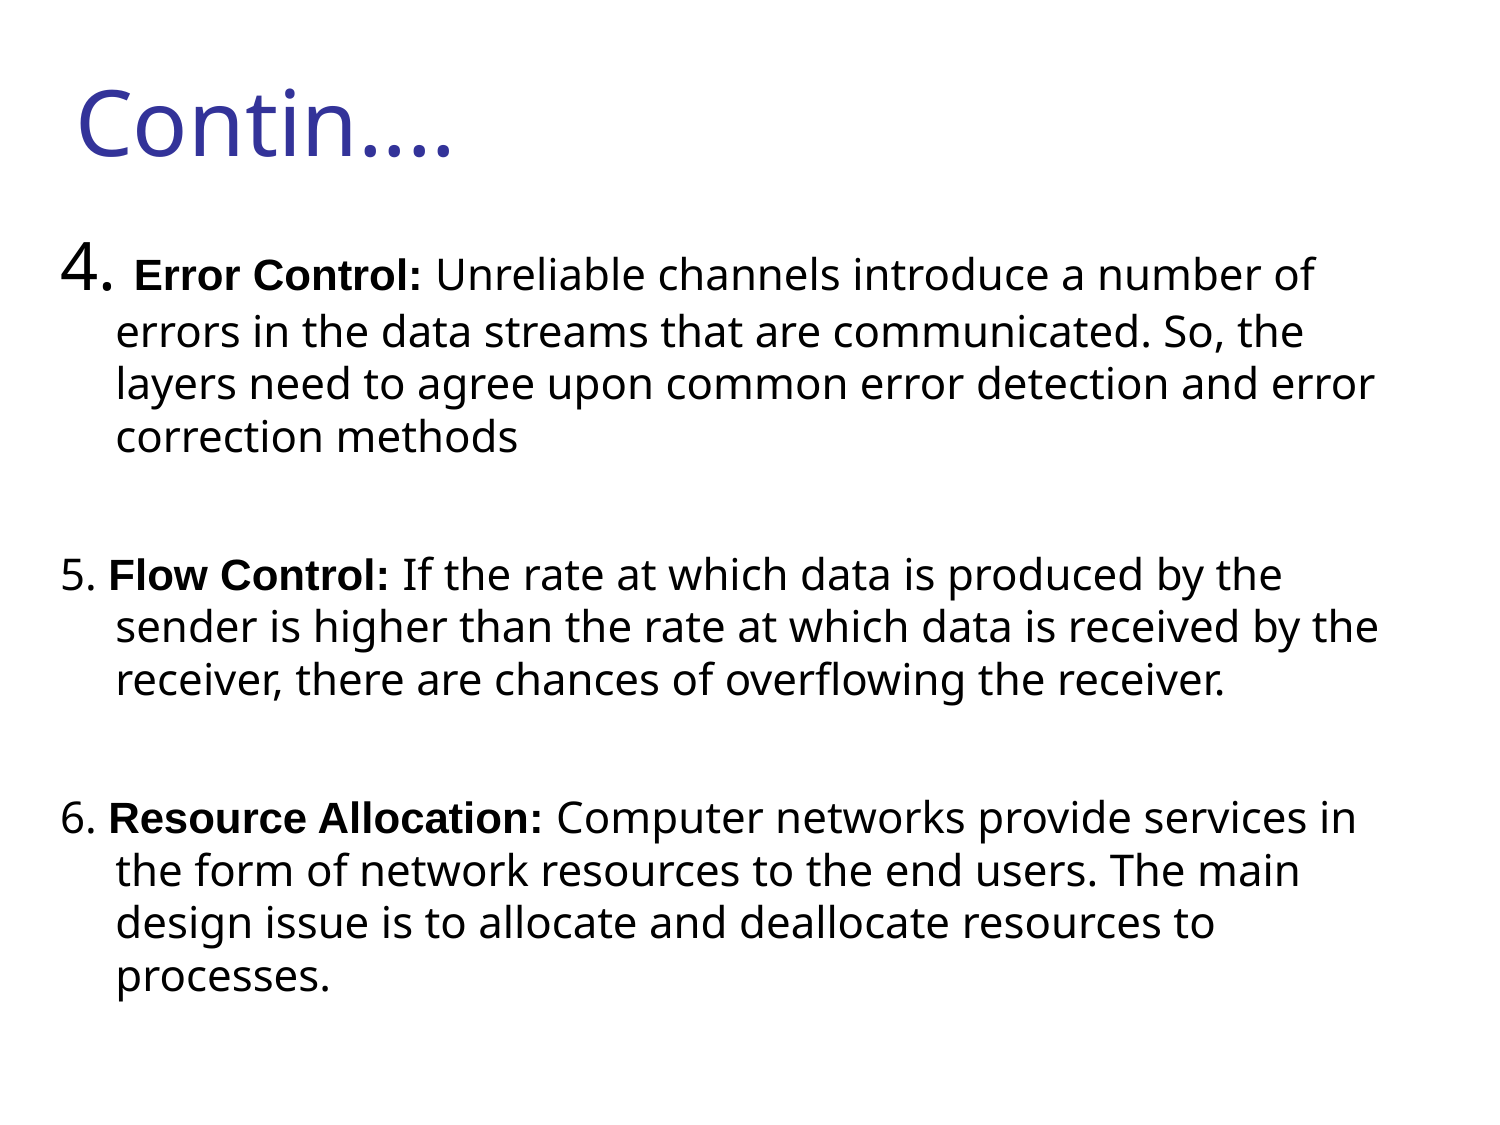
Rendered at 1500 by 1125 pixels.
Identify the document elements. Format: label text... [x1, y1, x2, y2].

title Contin.... [75, 44, 1425, 196]
list 4. Error Control: Unreliable channels introduce a number of errors in the data streams that are communicated. So, the layers need to agree upon common error detection and error correction methods 5. Flow Control: If the rate at which data is produced by the sender is higher than the rate at which data is received by the receiver, there are chances of overflowing the receiver. 6. Resource Allocation: Computer networks provide services in the form of network resources to the end users. The main design issue is to allocate and deallocate resources to processes. [59, 223, 1409, 986]
